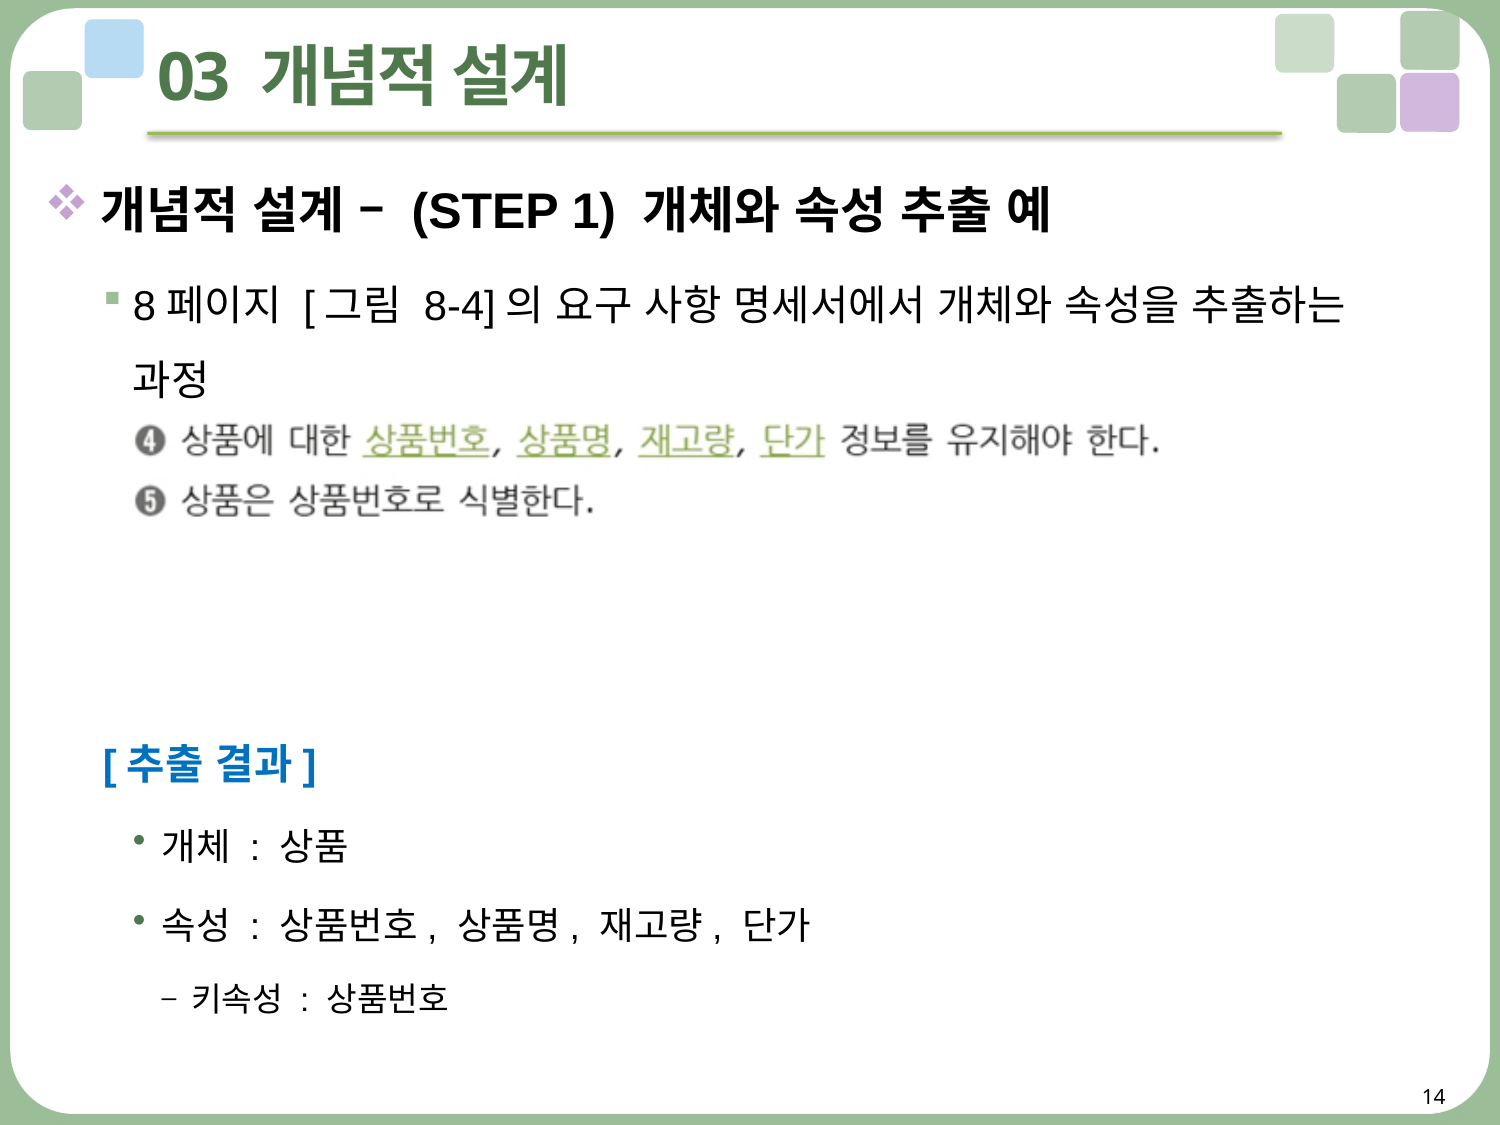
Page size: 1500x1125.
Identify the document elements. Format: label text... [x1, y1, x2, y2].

text_box 개념적 설계 – (STEP 1) 개체와 속성 추출 예 8페이지 [그림 8-4]의 요구 사항 명세서에서 개체와 속성을 추출하는 과정 [추출 결과] 개체 : 상품 속성 : 상품번호, 상품명, 재고량, 단가 키속성 : 상품번호 [29, 171, 1444, 1081]
title 03 개념적 설계 [142, 25, 1459, 123]
picture [0, 0, 1500, 1125]
